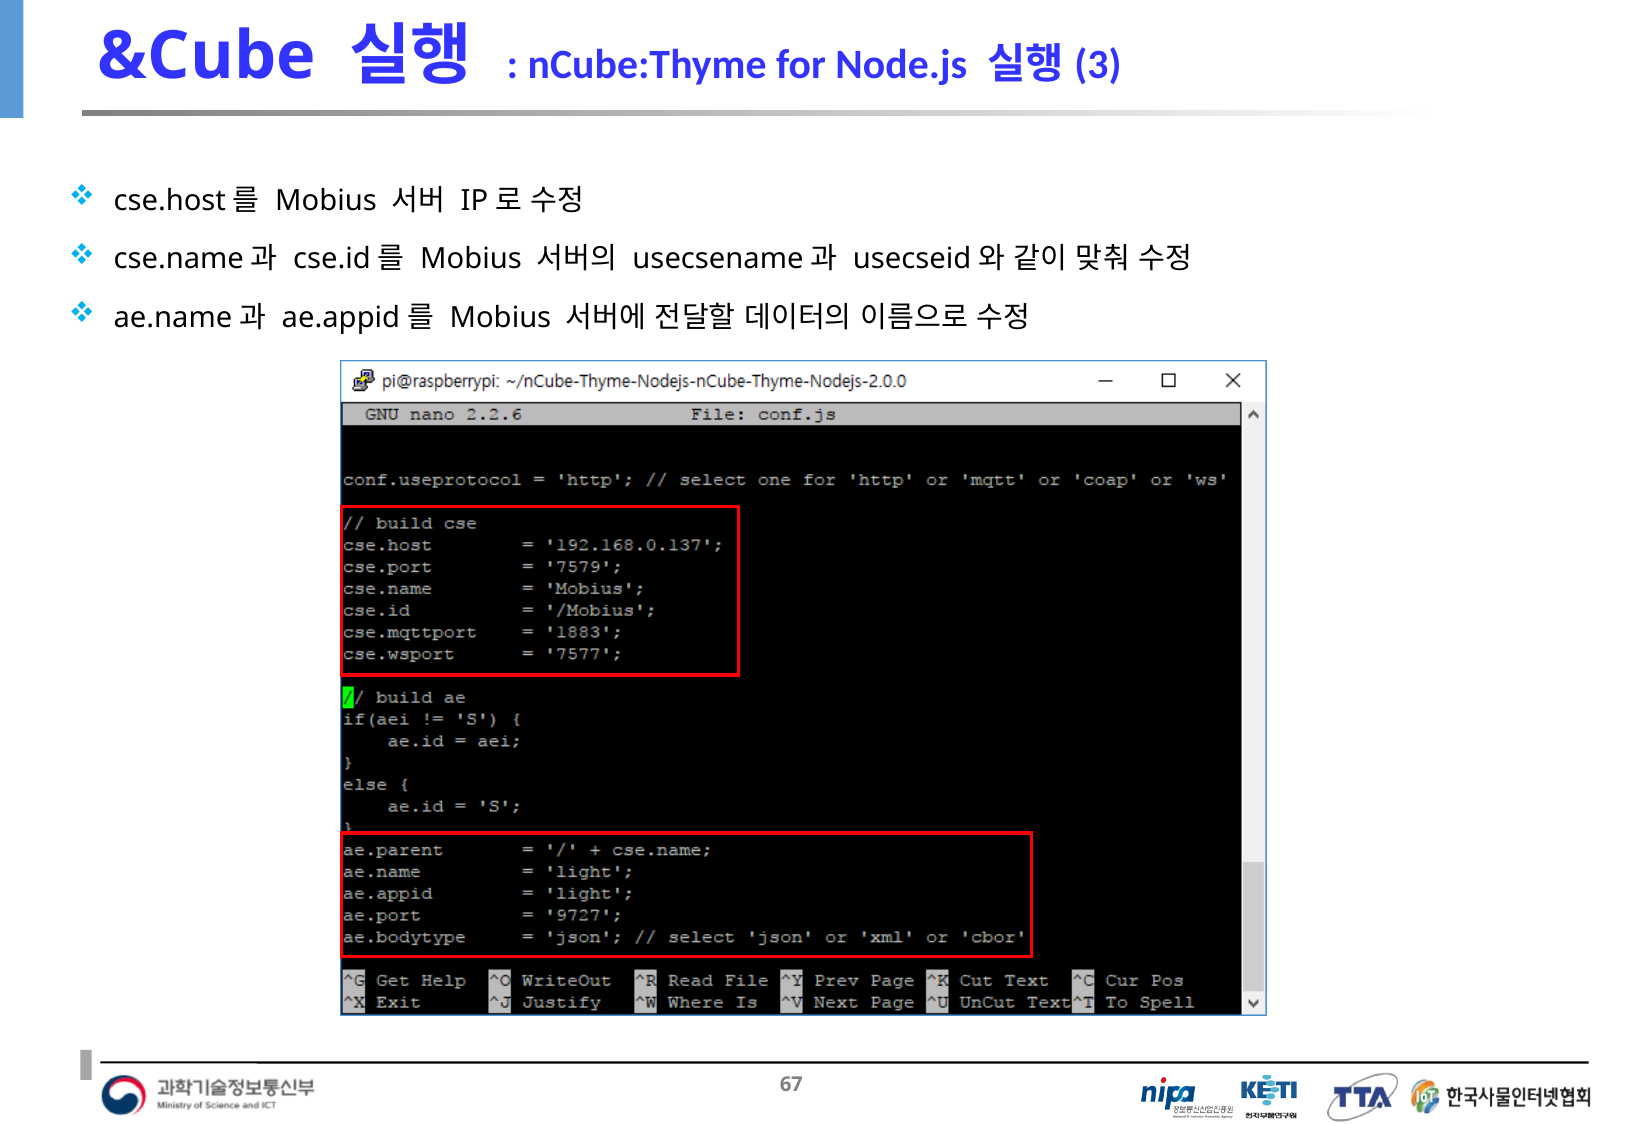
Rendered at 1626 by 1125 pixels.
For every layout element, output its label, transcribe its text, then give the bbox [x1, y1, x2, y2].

picture [1327, 1056, 1398, 1125]
picture [1136, 1075, 1300, 1120]
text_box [340, 360, 1267, 1016]
text_box cse.host를 Mobius 서버 IP로 수정 cse.name과 cse.id를 Mobius 서버의 usecsename과 usecseid와 같이 맞춰 수정 ae.name과 ae.appid를 Mobius 서버에 전달할 데이터의 이름으로 수정 [53, 156, 1578, 1035]
picture [1409, 1078, 1592, 1115]
title &Cube 실행 : nCube:Thyme for Node.js 실행(3) [82, 0, 1593, 114]
picture [100, 1067, 317, 1117]
